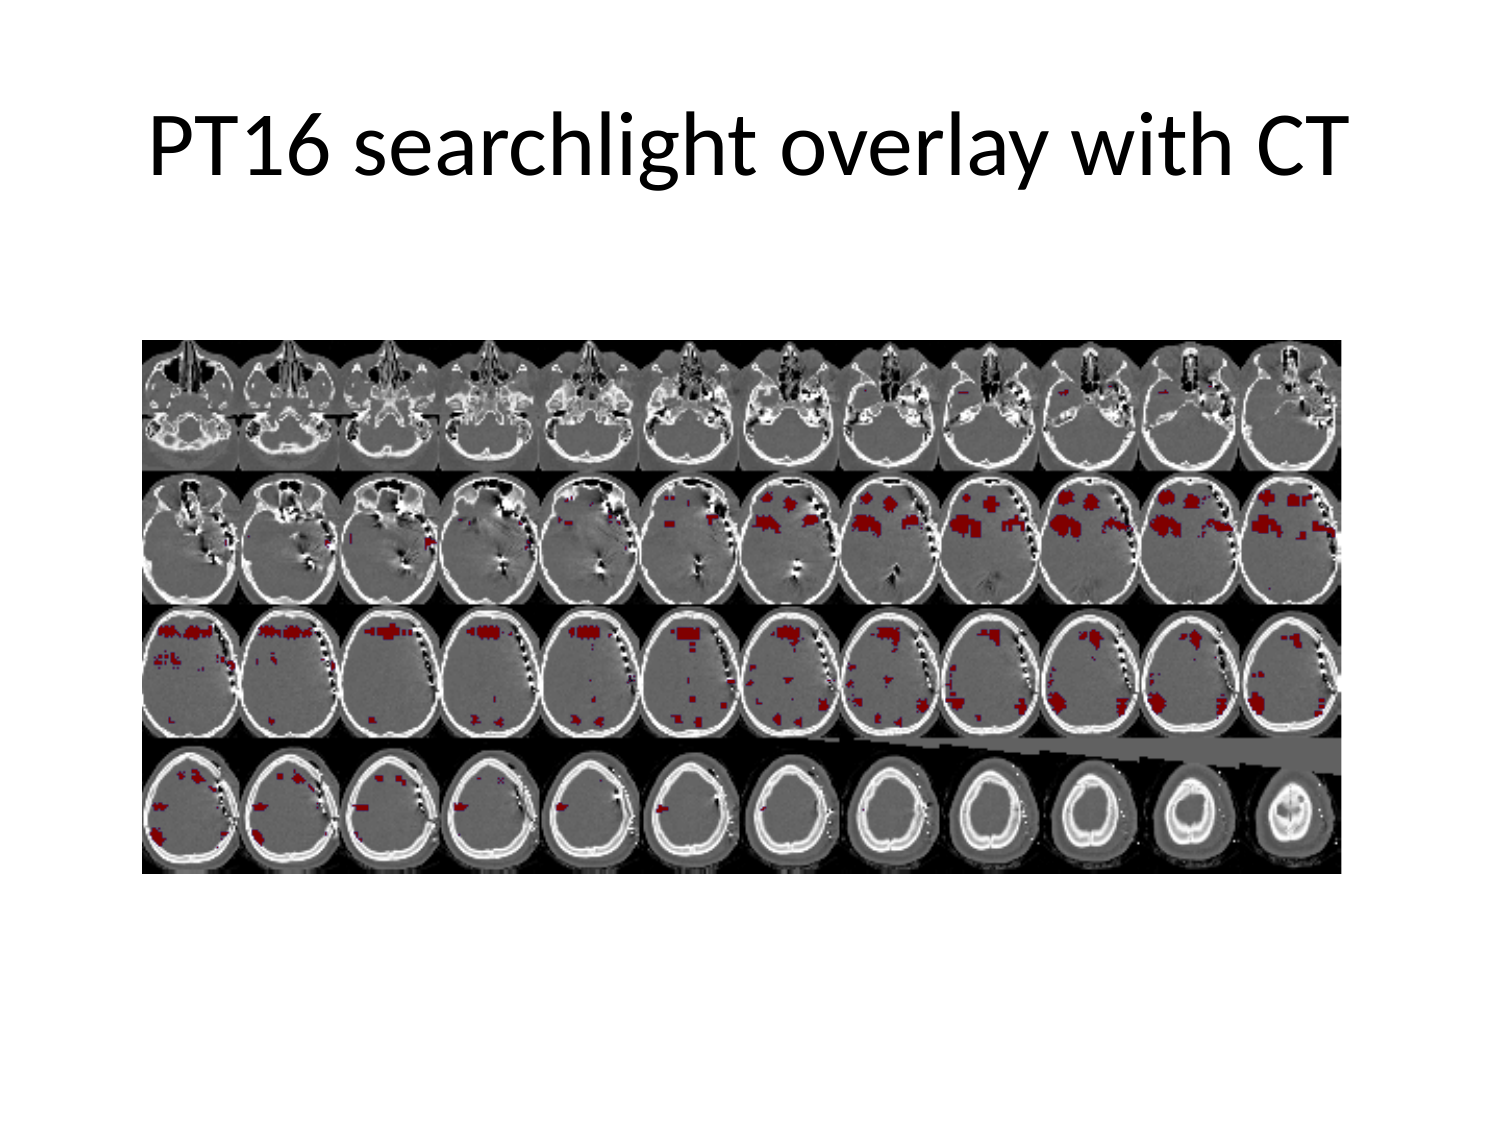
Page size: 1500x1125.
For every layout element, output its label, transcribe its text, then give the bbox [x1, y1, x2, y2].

picture [0, 279, 1500, 1005]
title PT16 searchlight overlay with CT [75, 45, 1425, 233]
